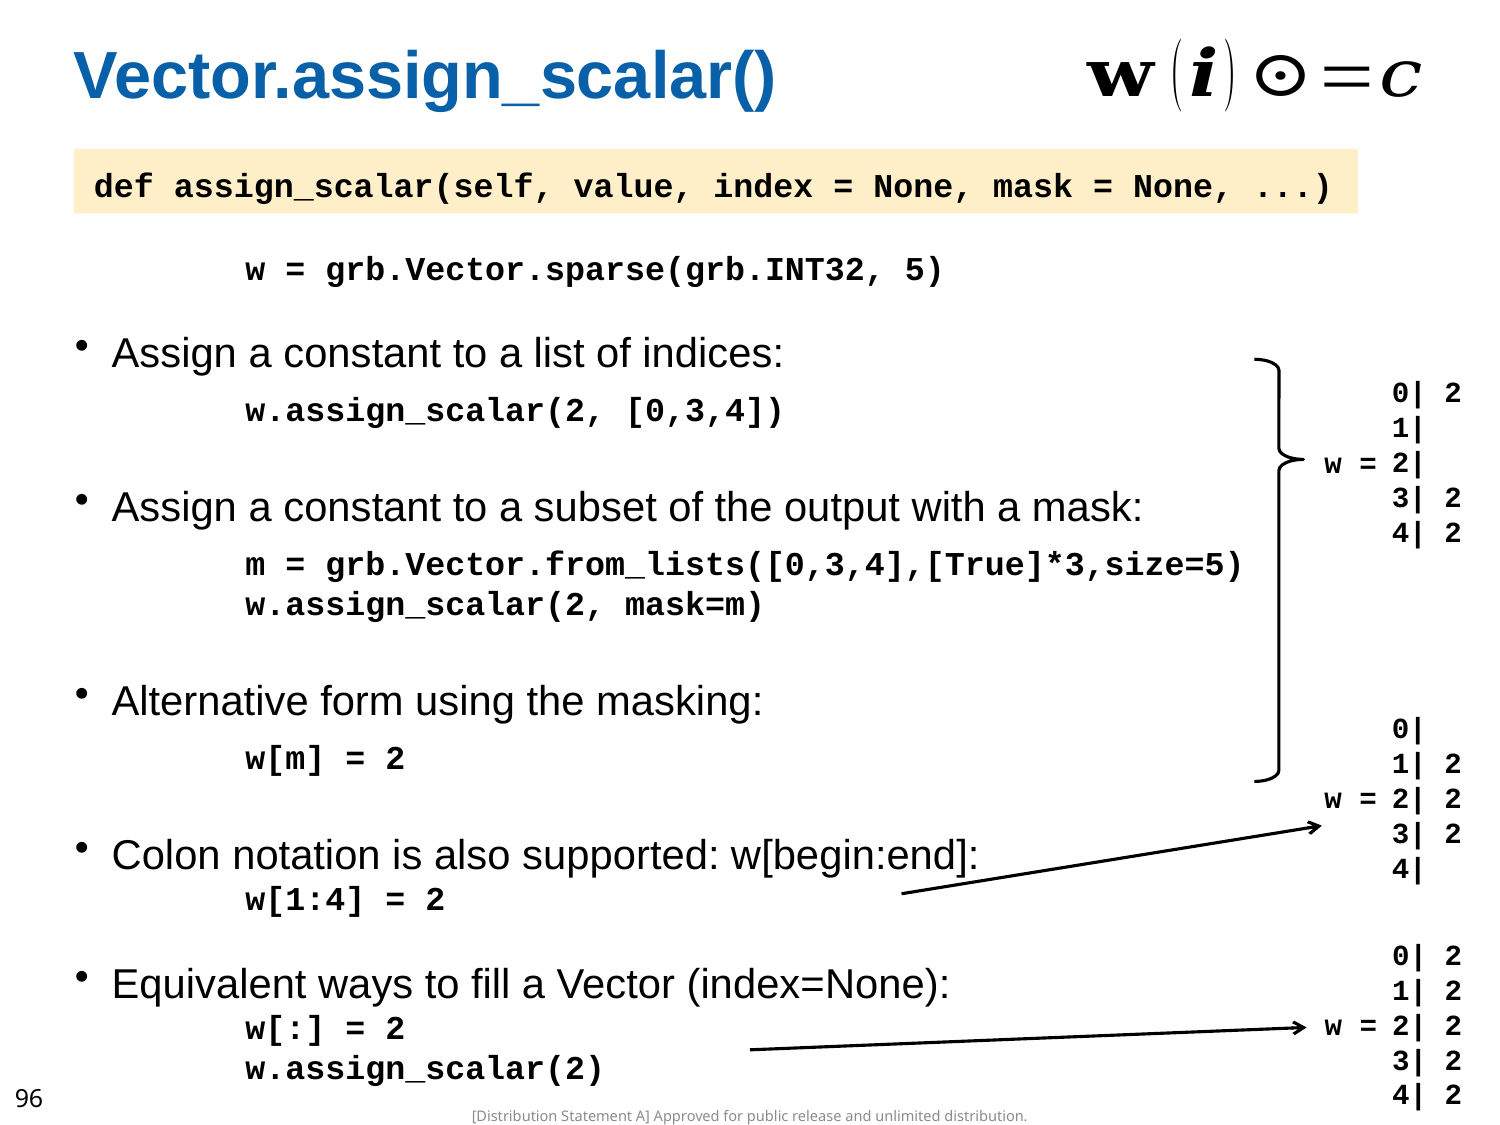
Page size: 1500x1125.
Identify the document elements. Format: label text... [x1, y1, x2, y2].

text_box def assign_scalar(self, value, index = None, mask = None, ...) [73, 148, 1358, 214]
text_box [901, 825, 1323, 894]
list w = grb.Vector.sparse(grb.INT32, 5) Assign a constant to a list of indices: w.assign_scalar(2, [0,3,4]) Assign a constant to a subset of the output with a mask: m = grb.Vector.from_lists([0,3,4],[True]*3,size=5) w.assign_scalar(2, mask=m) Alternative form using the masking: w[m] = 2 Colon notation is also supported: w[begin:end]: w[1:4] = 2 Equivalent ways to fill a Vector (index=None): w[:] = 2 w.assign_scalar(2) [74, 246, 1267, 1076]
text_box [1309, 928, 1486, 1121]
title Vector.assign_scalar() [73, 31, 971, 125]
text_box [1309, 366, 1486, 559]
text_box [1254, 359, 1304, 782]
slide_number 96 [0, 1074, 69, 1125]
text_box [749, 1027, 1307, 1051]
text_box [1309, 701, 1486, 895]
